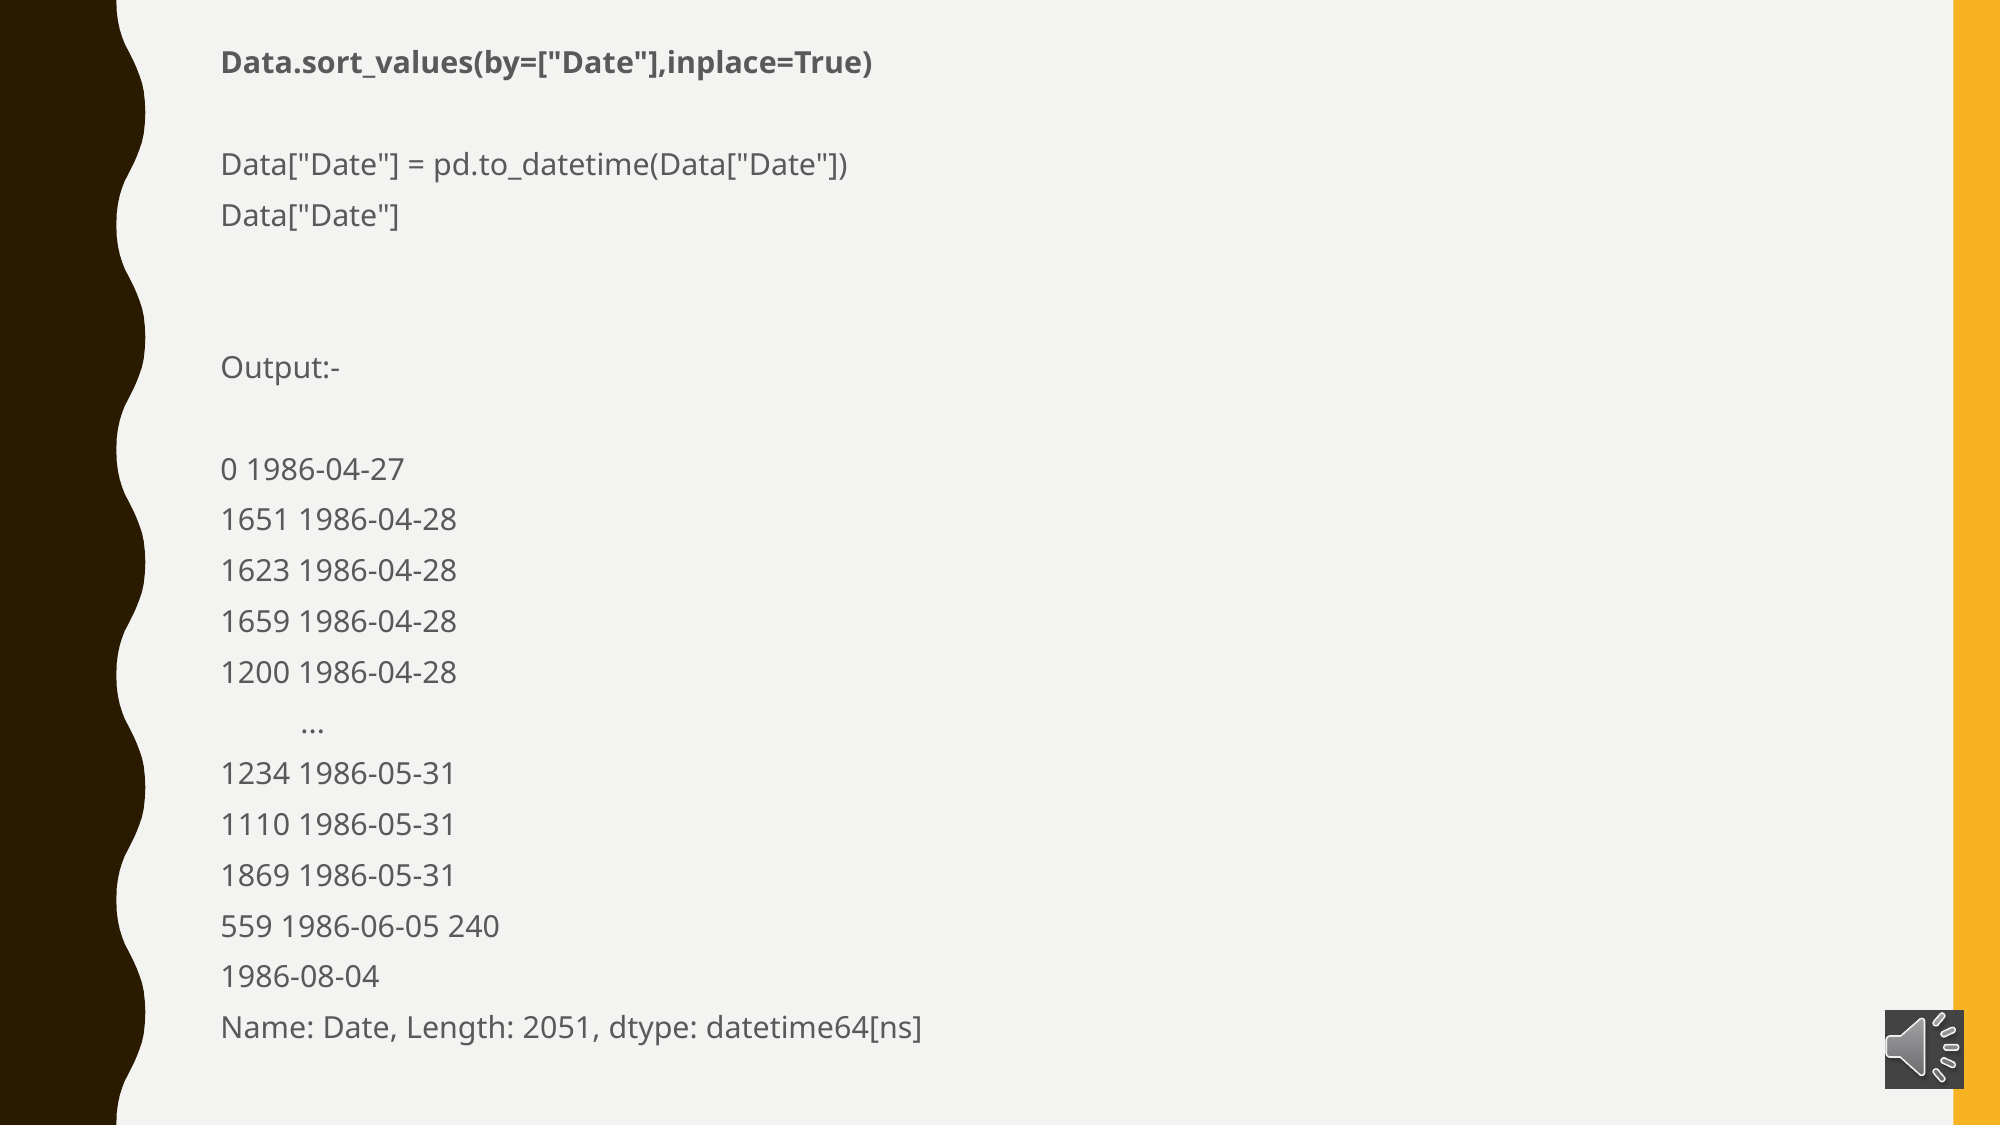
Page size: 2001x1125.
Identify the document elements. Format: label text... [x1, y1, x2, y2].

picture [1884, 1009, 1965, 1090]
list Data.sort_values(by=["Date"],inplace=True) Data["Date"] = pd.to_datetime(Data["Date"]) Data["Date"] Output:- 0 1986-04-27 1651 1986-04-28 1623 1986-04-28 1659 1986-04-28 1200 1986-04-28 ... 1234 1986-05-31 1110 1986-05-31 1869 1986-05-31 559 1986-06-05 240 1986-08-04 Name: Date, Length: 2051, dtype: datetime64[ns] [205, 32, 1875, 1053]
